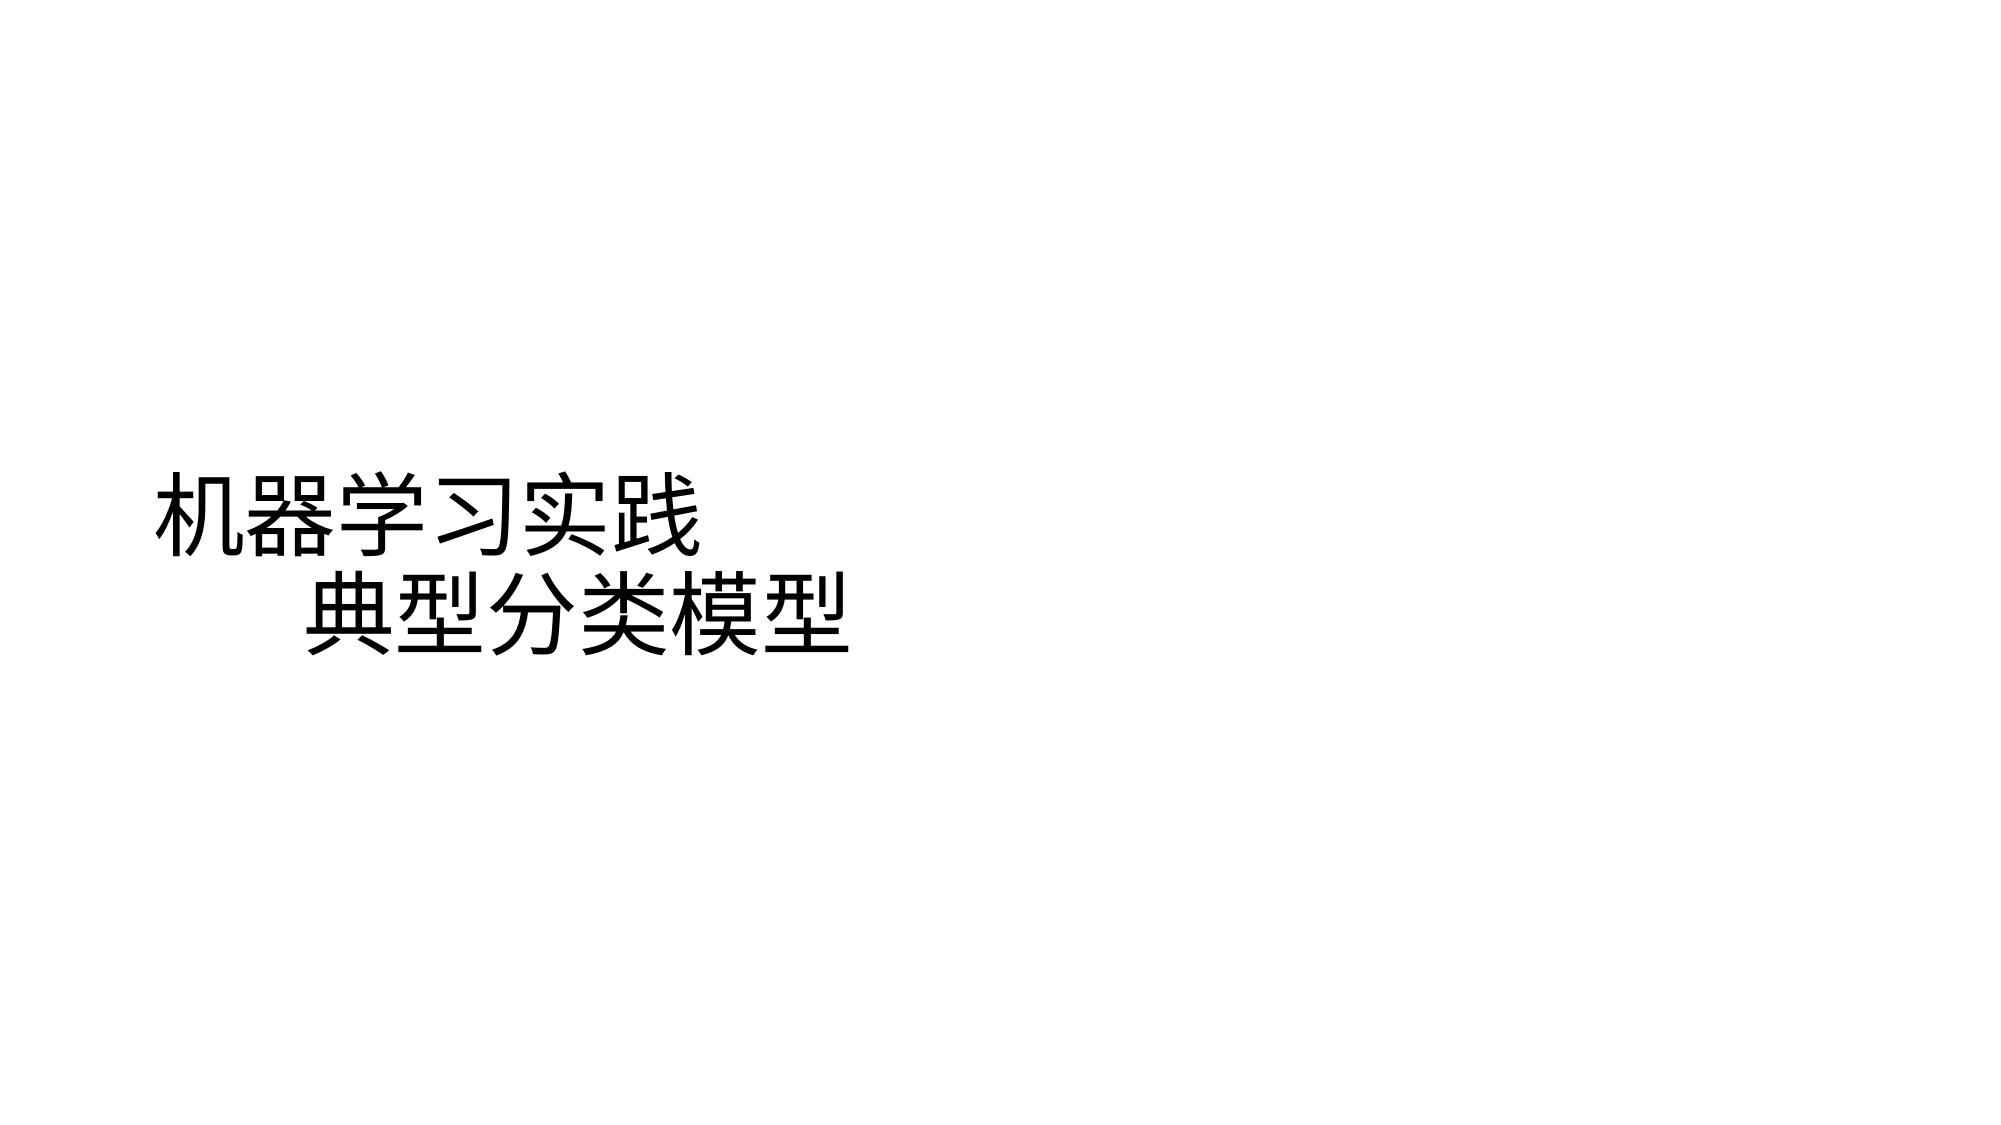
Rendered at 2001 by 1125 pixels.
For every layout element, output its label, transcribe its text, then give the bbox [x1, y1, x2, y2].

title 机器学习实践 典型分类模型 [138, 461, 1864, 679]
